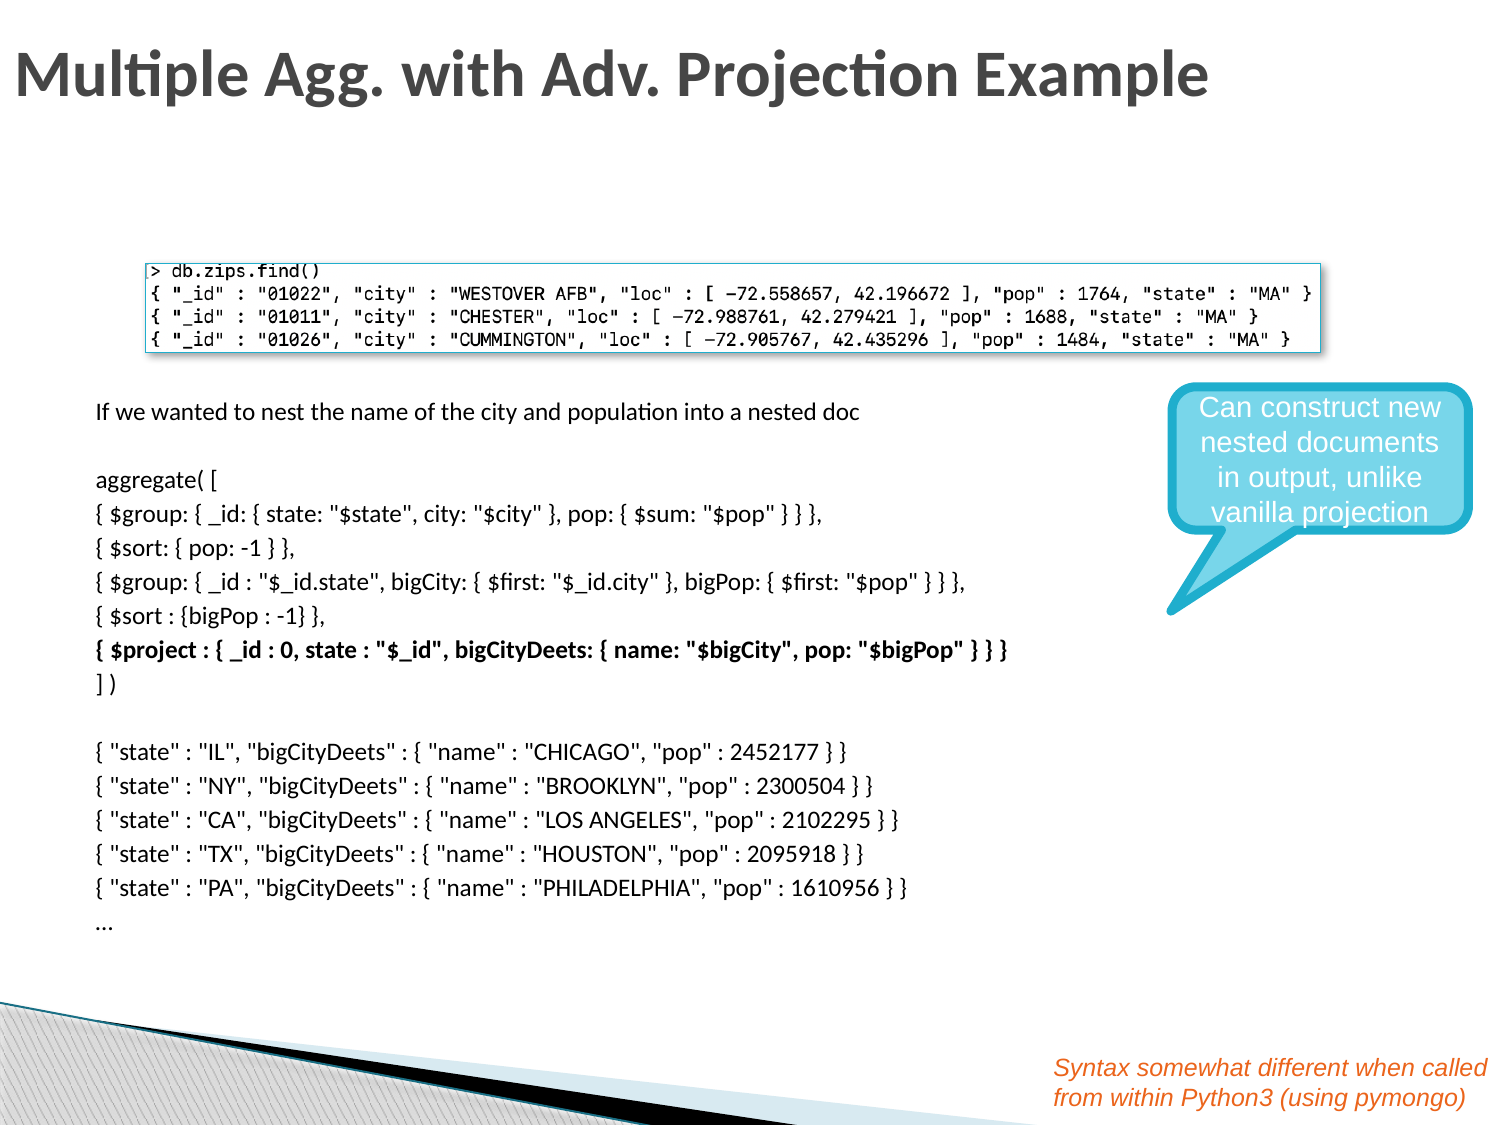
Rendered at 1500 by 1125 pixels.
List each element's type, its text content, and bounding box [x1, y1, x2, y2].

title Multiple Agg. with Adv. Projection Example [0, 0, 1425, 141]
list If we wanted to nest the name of the city and population into a nested doc aggregate( [ { $group: { _id: { state: "$state", city: "$city" }, pop: { $sum: "$pop" } } }, { $sort: { pop: -1 } }, { $group: { _id : "$_id.state", bigCity: { $first: "$_id.city" }, bigPop: { $first: "$pop" } } }, { $sort : {bigPop : -1} }, { $project : { _id : 0, state : "$_id", bigCityDeets: { name: "$bigCity", pop: "$bigPop" } } } ] ) { "state" : "IL", "bigCityDeets" : { "name" : "CHICAGO", "pop" : 2452177 } } { "state" : "NY", "bigCityDeets" : { "name" : "BROOKLYN", "pop" : 2300504 } } { "state" : "CA", "bigCityDeets" : { "name" : "LOS ANGELES", "pop" : 2102295 } } { "state" : "TX", "bigCityDeets" : { "name" : "HOUSTON", "pop" : 2095918 } } { "state" : "PA", "bigCityDeets" : { "name" : "PHILADELPHIA", "pop" : 1610956 } } … [80, 387, 1481, 945]
picture [145, 263, 1321, 353]
text_box a b a c d b [0, 1006, 633, 1125]
text_box Syntax somewhat different when called from within Python3 (using pymongo) [1038, 1044, 1500, 1119]
text_box Can construct new nested documents in output, unlike vanilla projection [1166, 382, 1473, 616]
